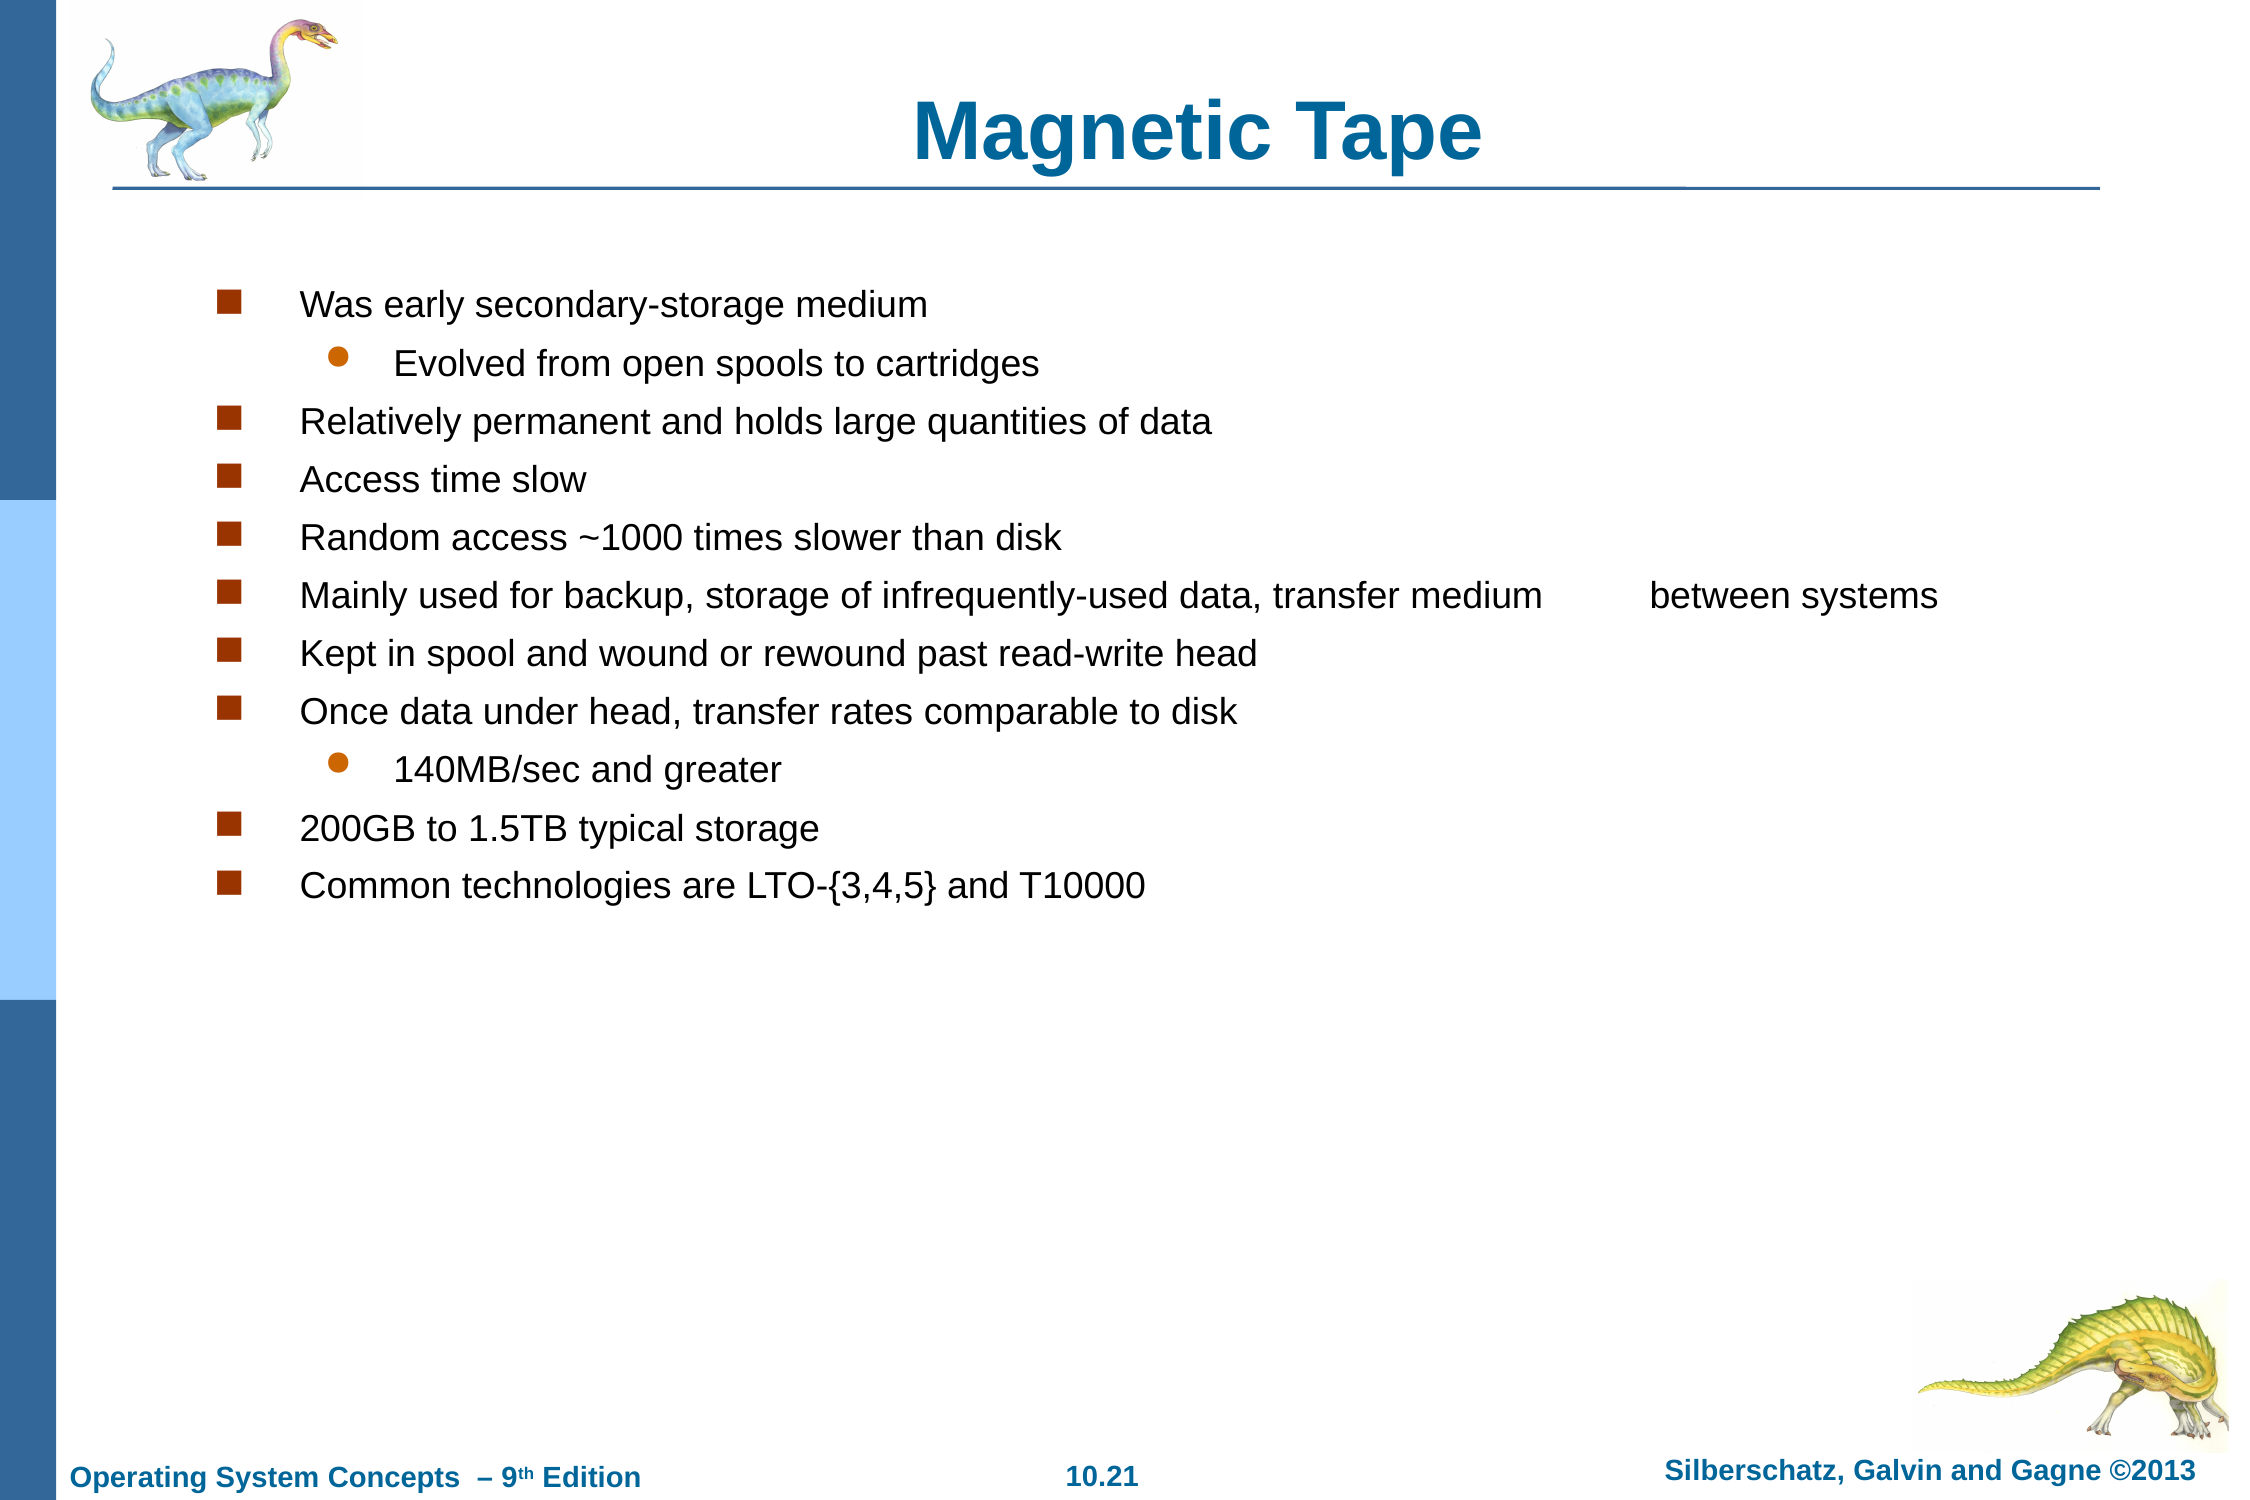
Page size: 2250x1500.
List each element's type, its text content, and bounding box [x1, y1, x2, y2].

picture [70, 0, 365, 199]
title Magnetic Tape [258, 60, 2138, 187]
picture [1913, 1279, 2229, 1453]
list Was early secondary-storage medium Evolved from open spools to cartridges Relatively permanent and holds large quantities of data Access time slow Random access ~1000 times slower than disk Mainly used for backup, storage of infrequently-used data, transfer medium between systems Kept in spool and wound or rewound past read-write head Once data under head, transfer rates comparable to disk 140MB/sec and greater 200GB to 1.5TB typical storage Common technologies are LTO-{3,4,5} and T10000 [198, 269, 2224, 1261]
